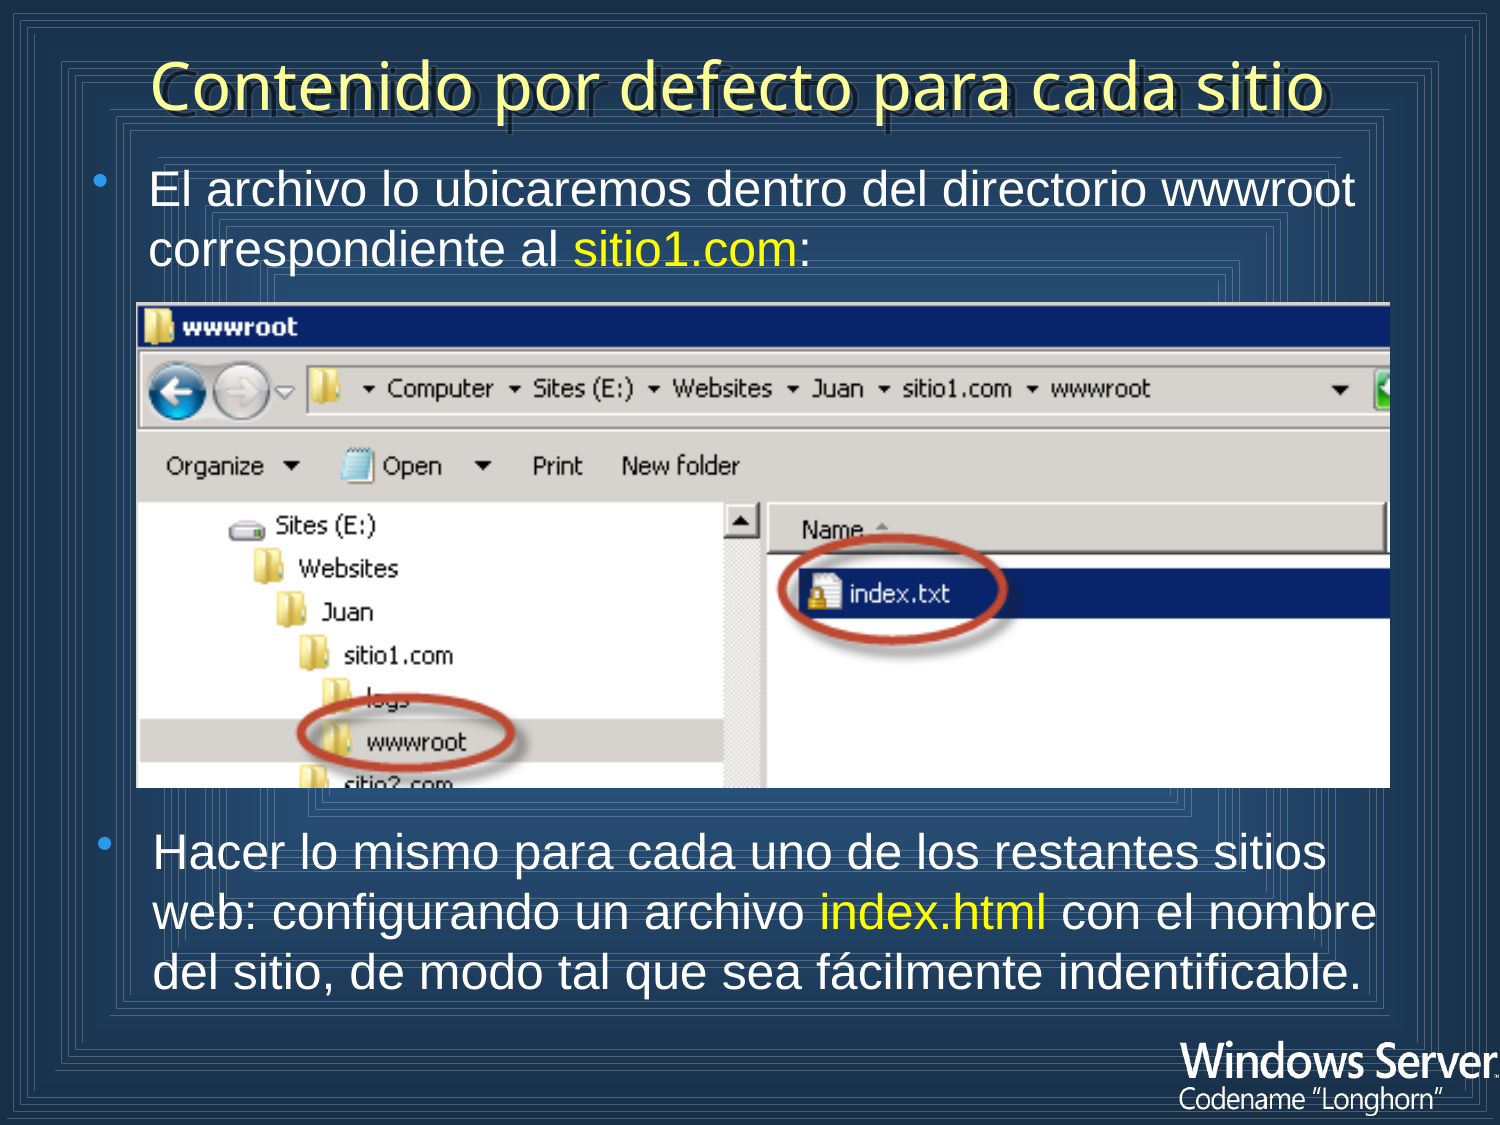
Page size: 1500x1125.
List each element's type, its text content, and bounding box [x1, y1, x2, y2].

title Contenido por defecto para cada sitio [52, 18, 1426, 150]
text_box Hacer lo mismo para cada uno de los restantes sitios web: configurando un archivo index.html con el nombre del sitio, de modo tal que sea fácilmente indentificable. [81, 811, 1454, 942]
list El archivo lo ubicaremos dentro del directorio wwwroot correspondiente al sitio1.com: [76, 148, 1449, 279]
picture [136, 302, 1390, 788]
